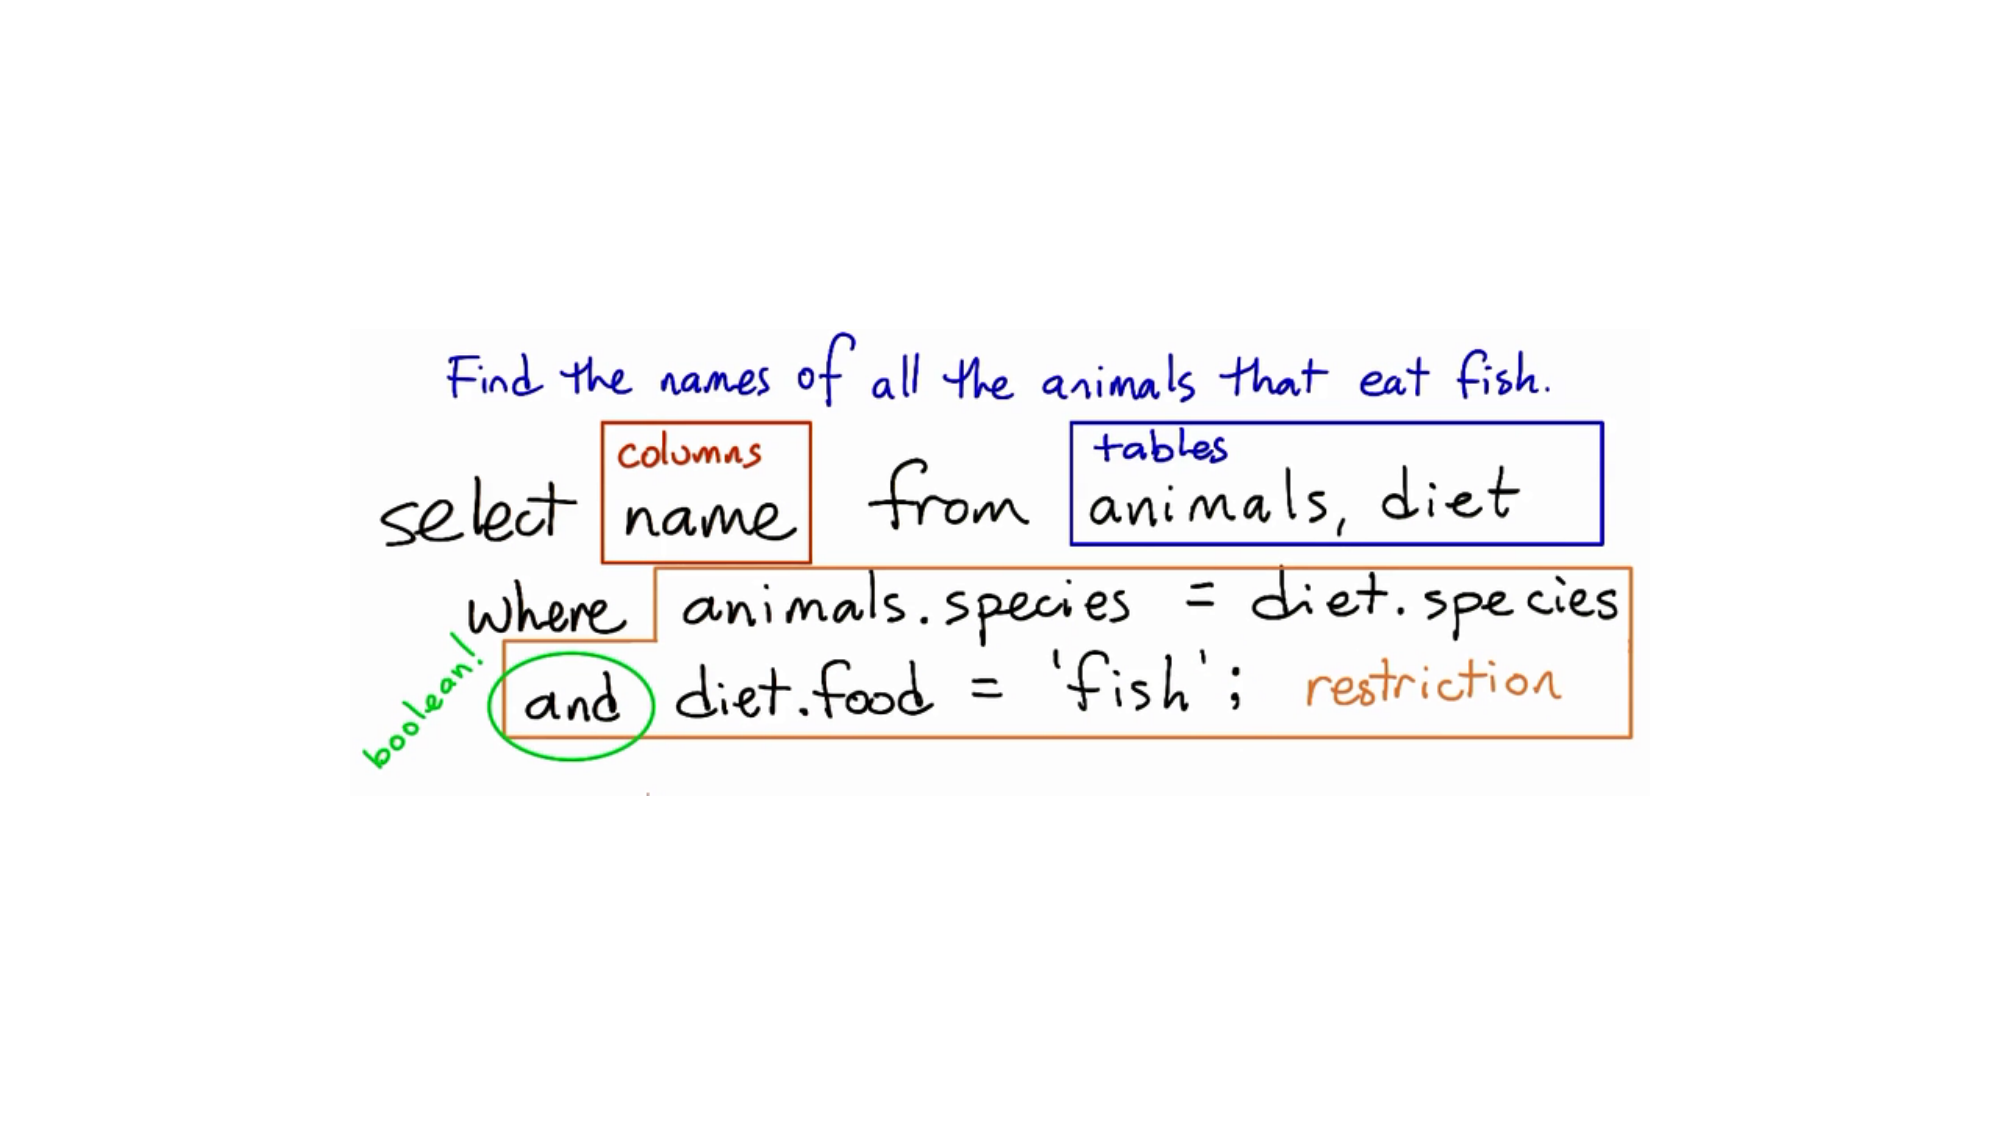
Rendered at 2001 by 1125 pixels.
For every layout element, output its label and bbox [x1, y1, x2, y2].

picture [349, 329, 1650, 796]
